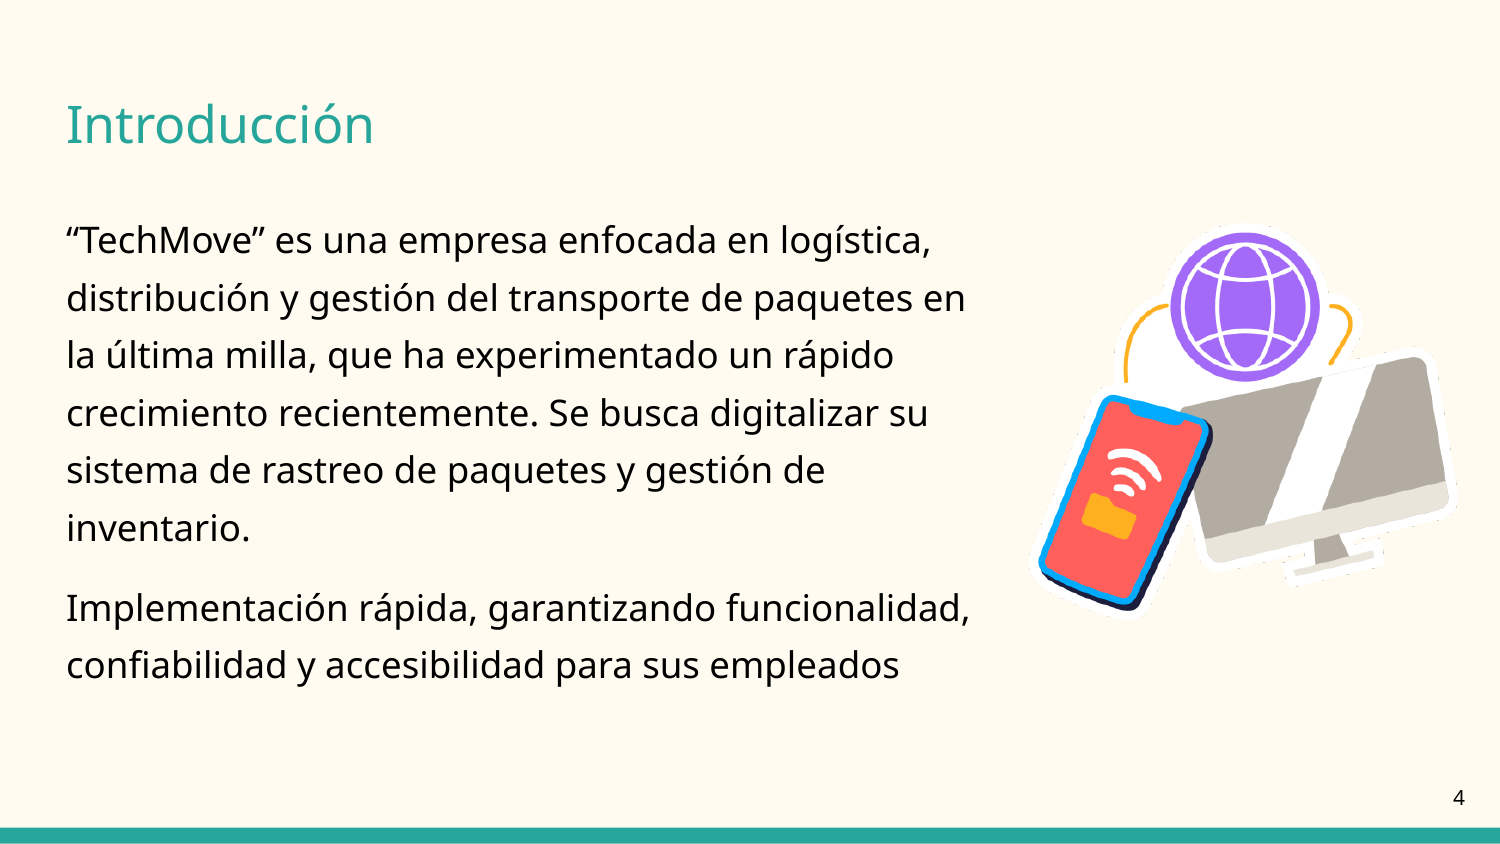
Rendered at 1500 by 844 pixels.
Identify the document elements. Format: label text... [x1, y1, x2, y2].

picture [1023, 202, 1463, 642]
slide_number ‹#› [1389, 764, 1480, 830]
list “TechMove” es una empresa enfocada en logística, distribución y gestión del transporte de paquetes en la última milla, que ha experimentado un rápido crecimiento recientemente. Se busca digitalizar su sistema de rastreo de paquetes y gestión de inventario. Implementación rápida, garantizando funcionalidad, confiabilidad y accesibilidad para sus empleados [51, 192, 999, 750]
title Introducción [51, 72, 1449, 174]
